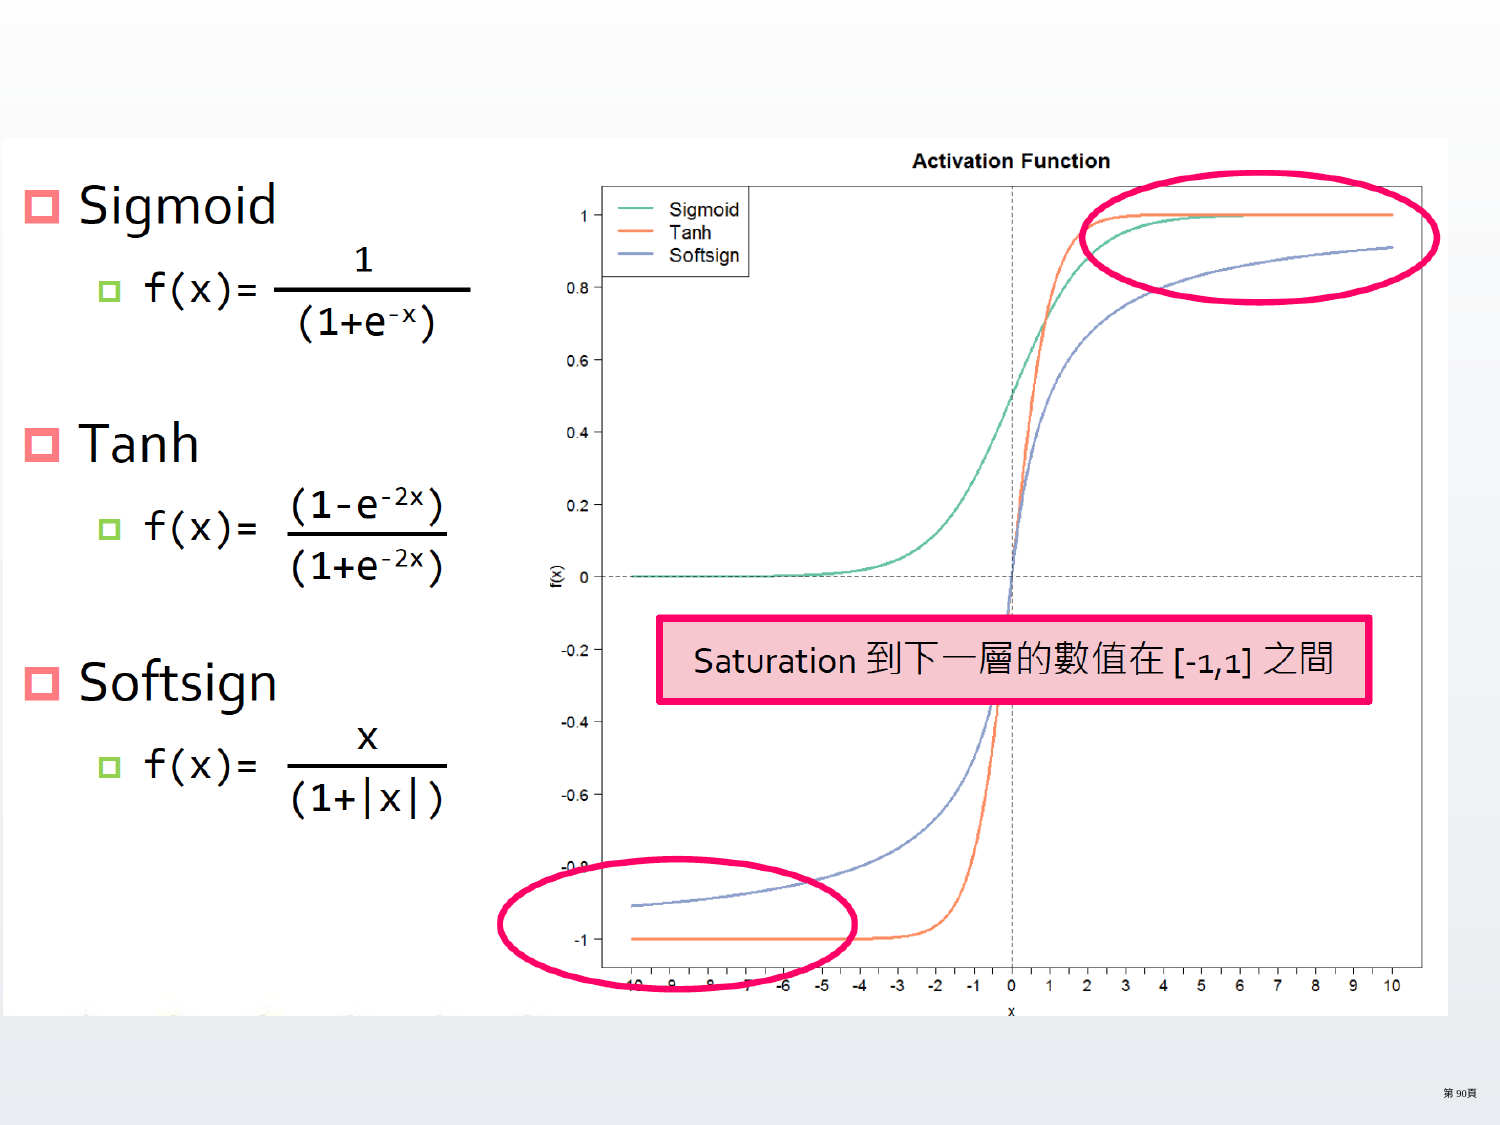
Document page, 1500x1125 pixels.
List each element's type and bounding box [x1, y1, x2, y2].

picture [3, 138, 1448, 1017]
